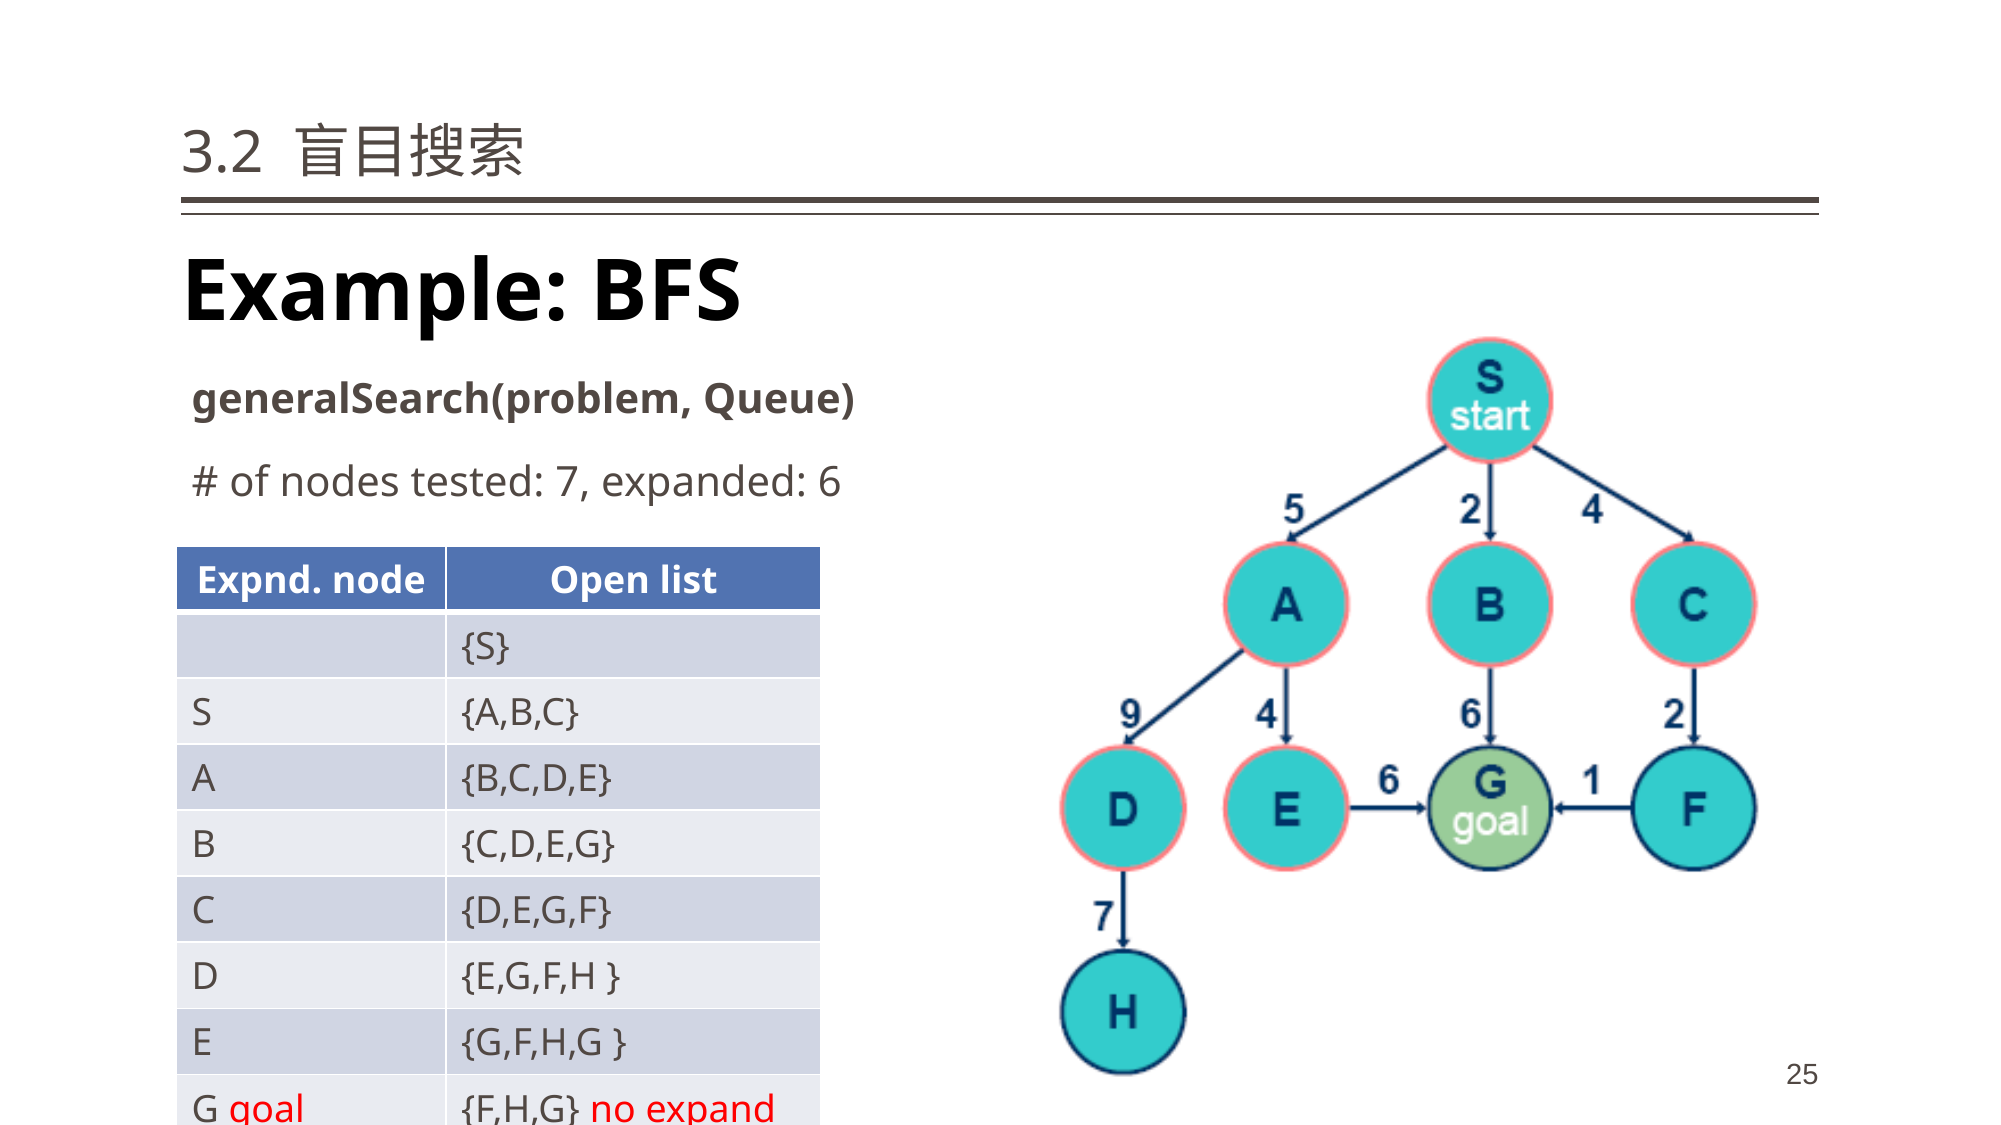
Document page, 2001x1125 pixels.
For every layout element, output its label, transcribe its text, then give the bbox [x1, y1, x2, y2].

slide_number 25 [1518, 1042, 1819, 1103]
list generalSearch(problem, Queue) # of nodes tested: 7, expanded: 6 [176, 370, 1029, 549]
table_cell {E,G,F,H } [447, 943, 820, 1008]
table_cell {G,F,H,G } [447, 1009, 820, 1074]
picture [1035, 335, 1770, 1086]
table_cell {S} [447, 615, 820, 677]
table_cell B [177, 811, 445, 875]
table_header Expnd. node [177, 547, 445, 609]
table_cell G goal [177, 1075, 445, 1125]
table_cell D [177, 943, 445, 1008]
table_cell {F,H,G} no expand [447, 1075, 820, 1125]
table_cell C [177, 877, 445, 941]
table_cell {C,D,E,G} [447, 811, 820, 875]
table_cell [177, 615, 445, 677]
table_cell S [177, 679, 445, 743]
table_cell {B,C,D,E} [447, 745, 820, 809]
table_header Open list [447, 547, 820, 609]
table_cell A [177, 745, 445, 809]
table_cell E [177, 1009, 445, 1074]
title 3.2 盲目搜索 [181, 12, 1819, 193]
text_box Example: BFS [181, 192, 1532, 380]
table_cell {A,B,C} [447, 679, 820, 743]
table_cell {D,E,G,F} [447, 877, 820, 941]
